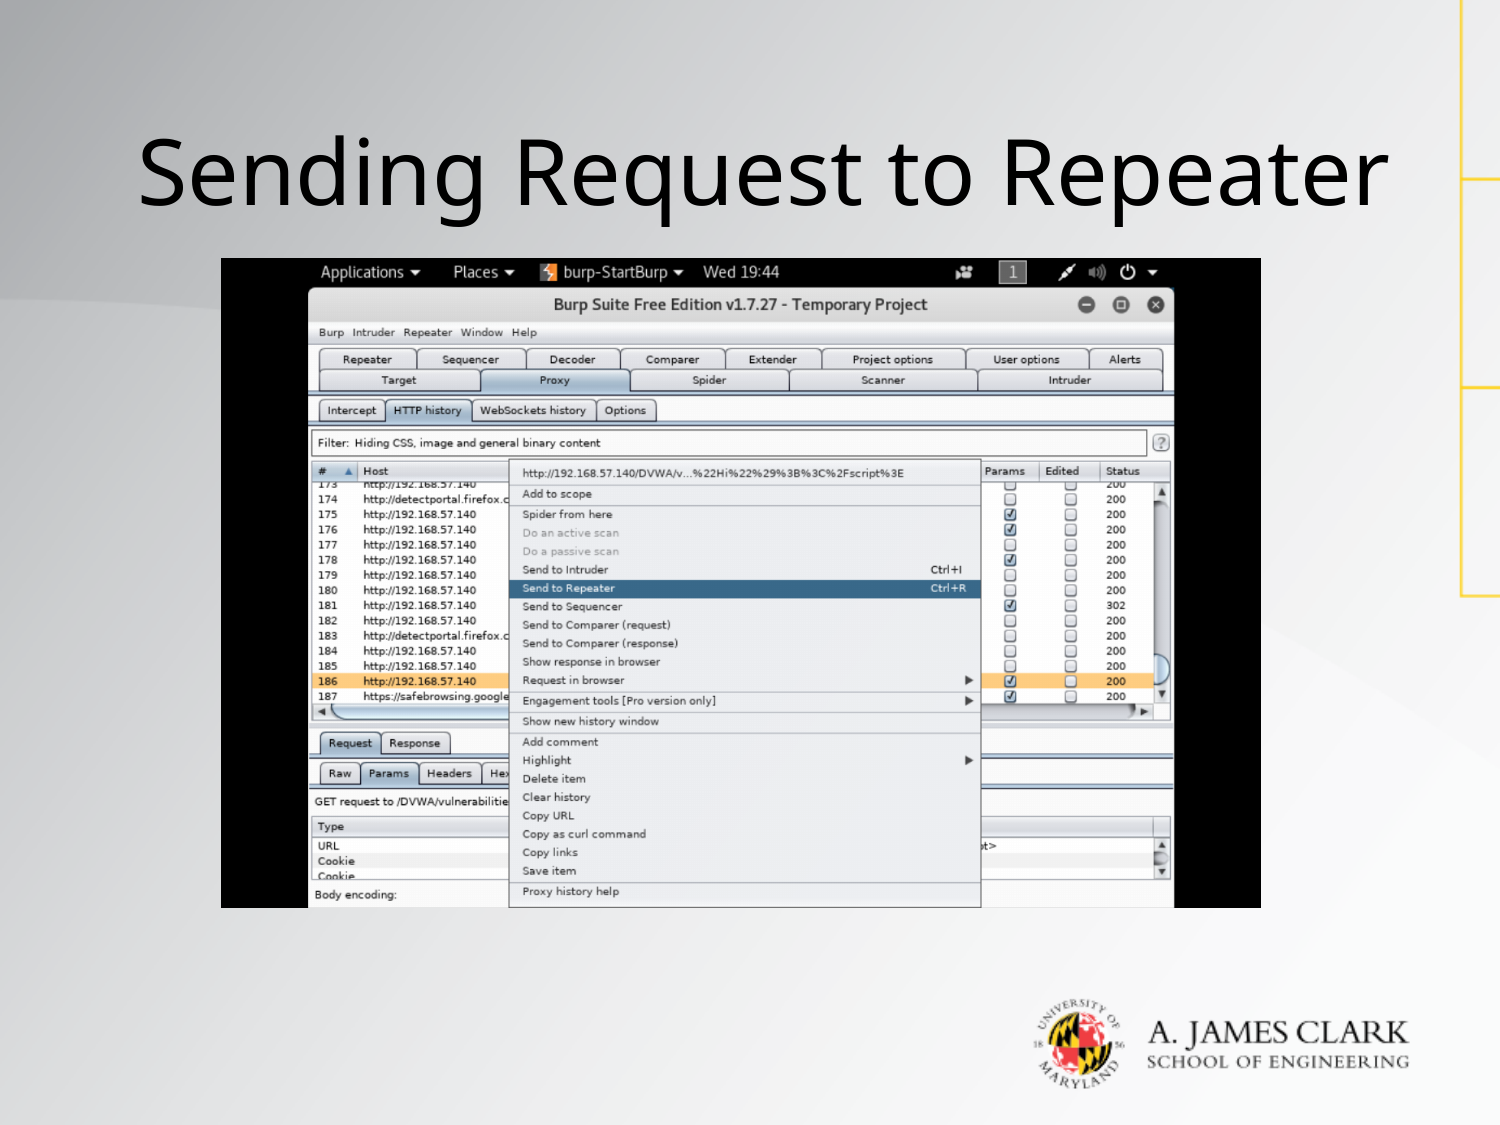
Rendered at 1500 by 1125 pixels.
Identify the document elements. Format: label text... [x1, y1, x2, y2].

title Sending Request to Repeater [75, 45, 1407, 231]
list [220, 257, 1261, 908]
